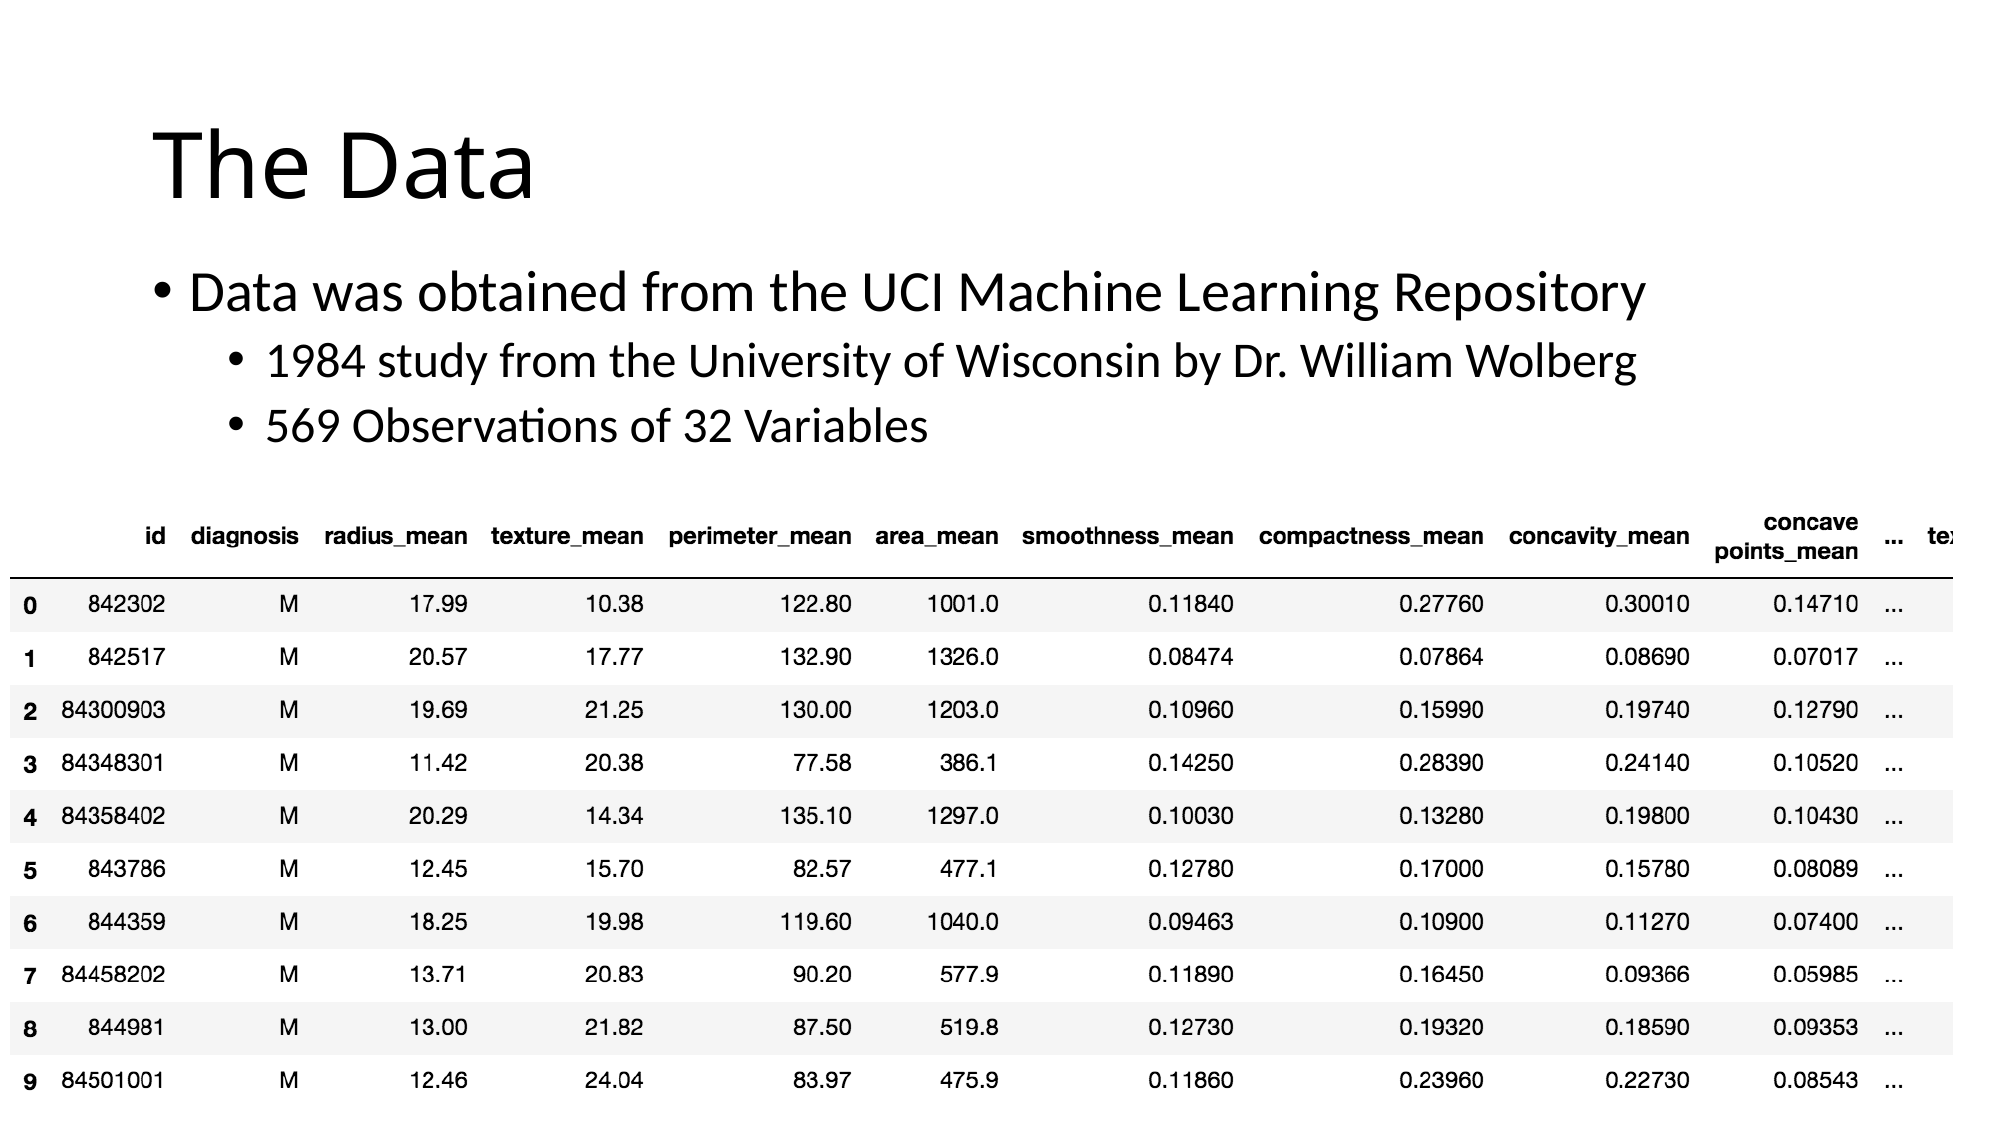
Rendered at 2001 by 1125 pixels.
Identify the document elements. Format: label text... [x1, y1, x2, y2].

title The Data [137, 59, 1863, 253]
list Data was obtained from the UCI Machine Learning Repository 1984 study from the University of Wisconsin by Dr. William Wolberg 569 Observations of 32 Variables [137, 253, 1863, 498]
picture [0, 498, 2000, 1125]
